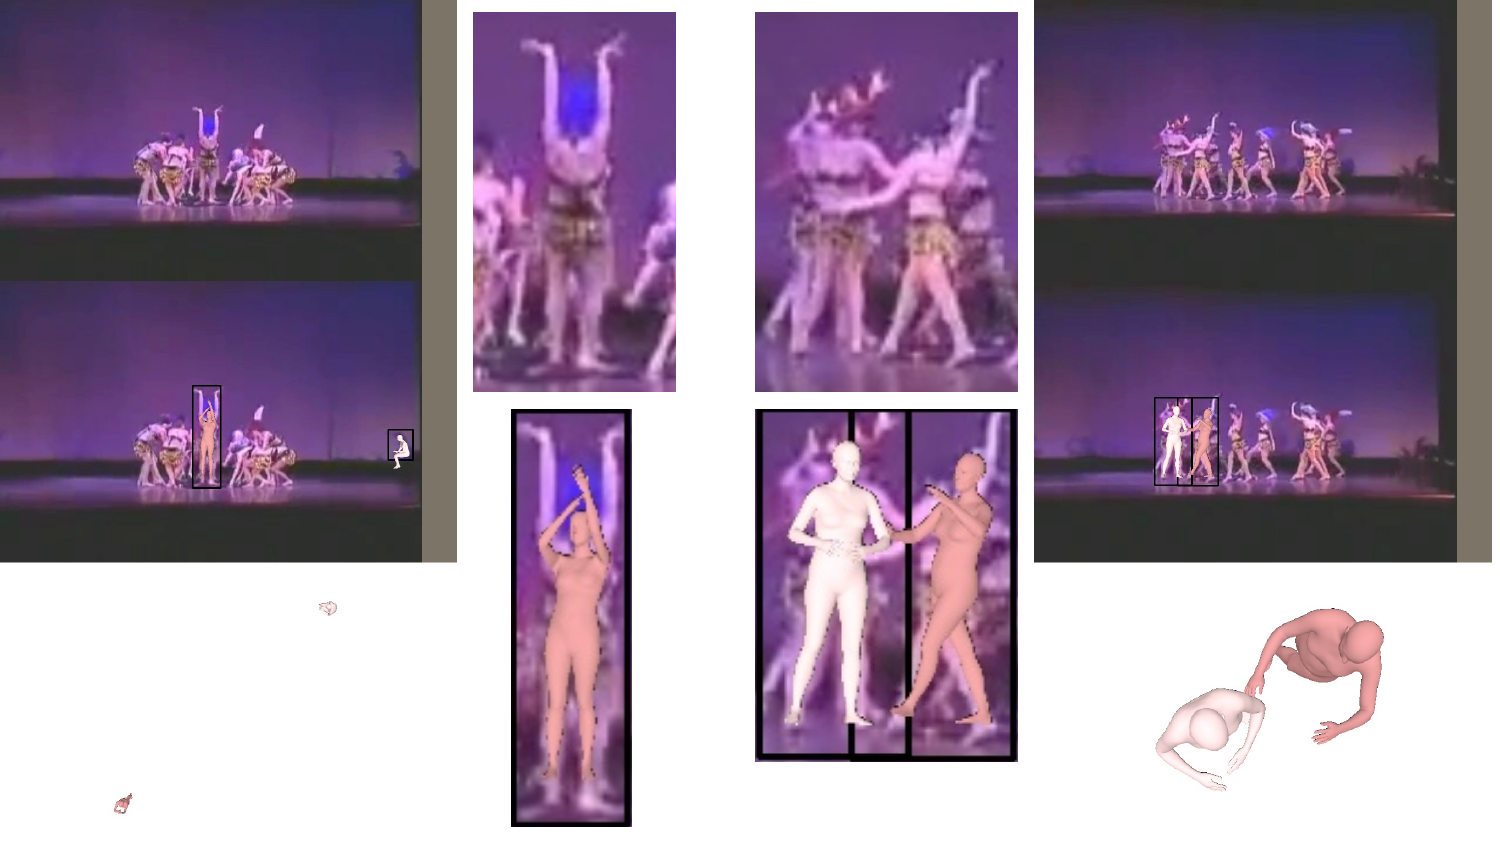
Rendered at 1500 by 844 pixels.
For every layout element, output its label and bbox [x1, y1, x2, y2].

picture [473, 12, 676, 392]
picture [1034, 0, 1493, 844]
picture [0, 0, 458, 844]
picture [754, 409, 1018, 763]
picture [510, 409, 632, 828]
picture [754, 12, 1018, 392]
